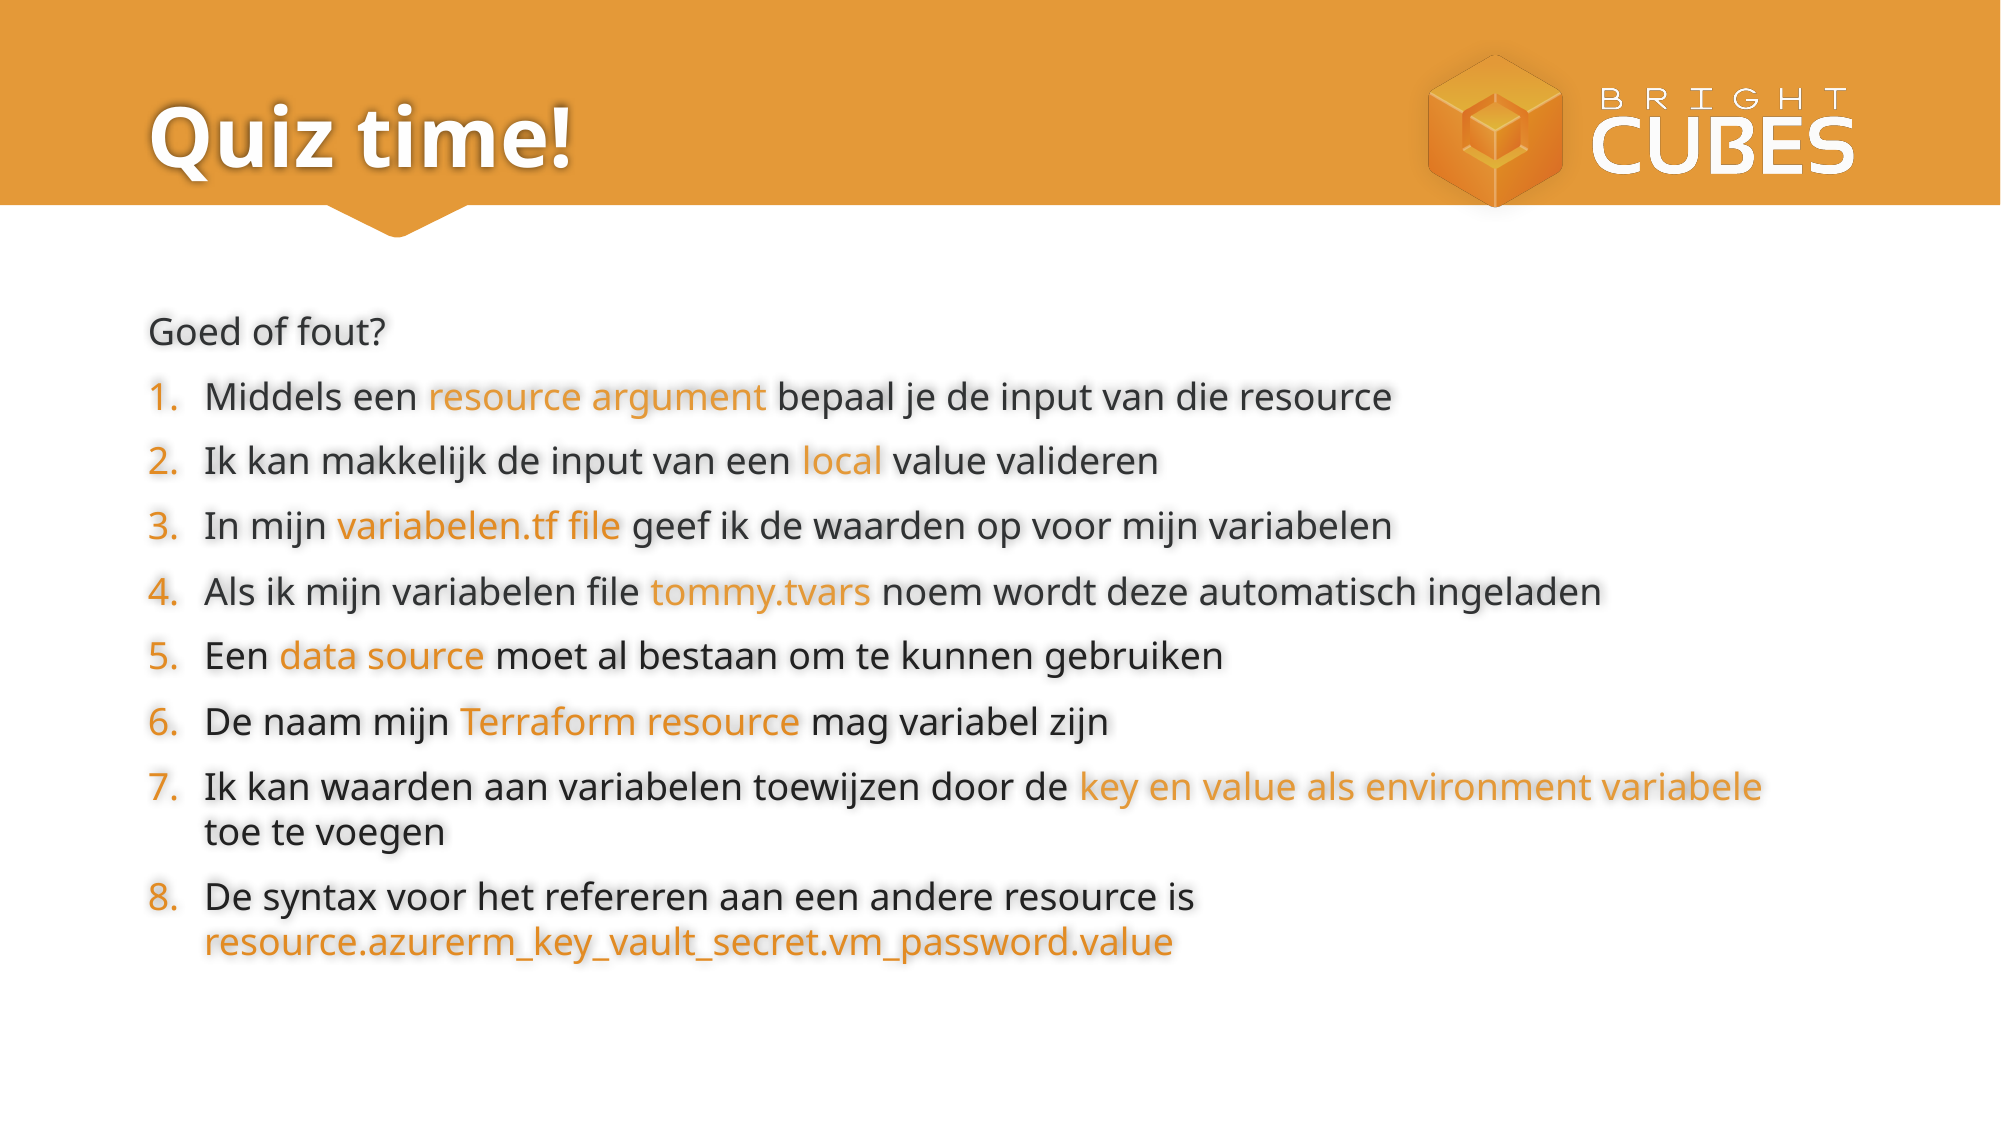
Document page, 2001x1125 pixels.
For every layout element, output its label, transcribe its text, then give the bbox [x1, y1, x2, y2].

list Goed of fout? Middels een resource argument bepaal je de input van die resource Ik kan makkelijk de input van een local value valideren In mijn variabelen.tf file geef ik de waarden op voor mijn variabelen Als ik mijn variabelen file tommy.tvars noem wordt deze automatisch ingeladen Een data source moet al bestaan om te kunnen gebruiken De naam mijn Terraform resource mag variabel zijn Ik kan waarden aan variabelen toewijzen door de key en value als environment variabele toe te voegen De syntax voor het refereren aan een andere resource is resource.azurerm_key_vault_secret.vm_password.value [132, 299, 1978, 1125]
picture [1399, 40, 1883, 222]
title Quiz time! [132, 74, 1868, 193]
